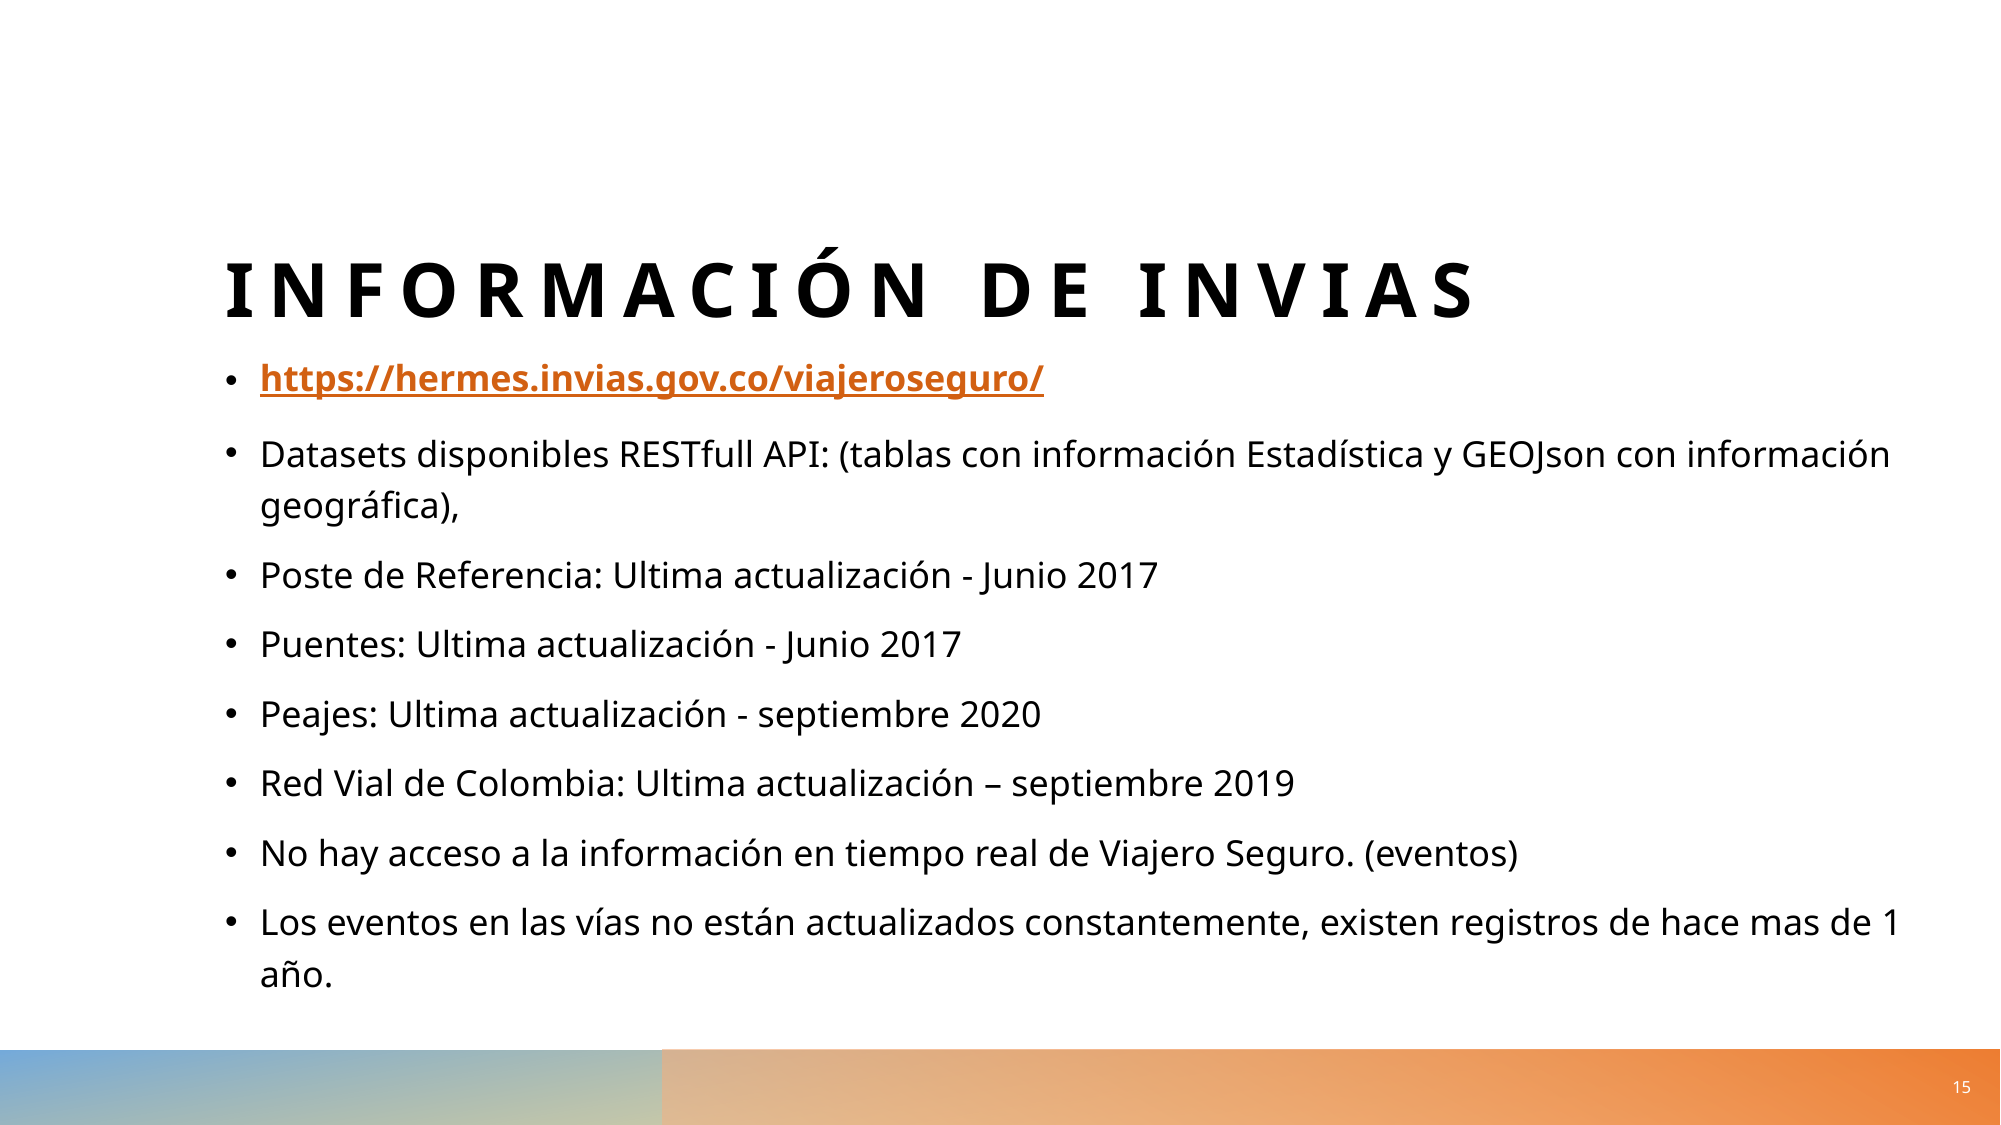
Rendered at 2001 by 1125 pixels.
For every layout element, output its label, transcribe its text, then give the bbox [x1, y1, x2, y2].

title Información de invias [225, 130, 1905, 333]
slide_number 15 [1914, 1051, 1987, 1125]
list https://hermes.invias.gov.co/viajeroseguro/ Datasets disponibles RESTfull API: (tablas con información Estadística y GEOJson con información geográfica), Poste de Referencia: Ultima actualización - Junio 2017 Puentes: Ultima actualización - Junio 2017 Peajes: Ultima actualización - septiembre 2020 Red Vial de Colombia: Ultima actualización – septiembre 2019 No hay acceso a la información en tiempo real de Viajero Seguro. (eventos) Los eventos en las vías no están actualizados constantemente, existen registros de hace mas de 1 año. [225, 345, 1905, 995]
